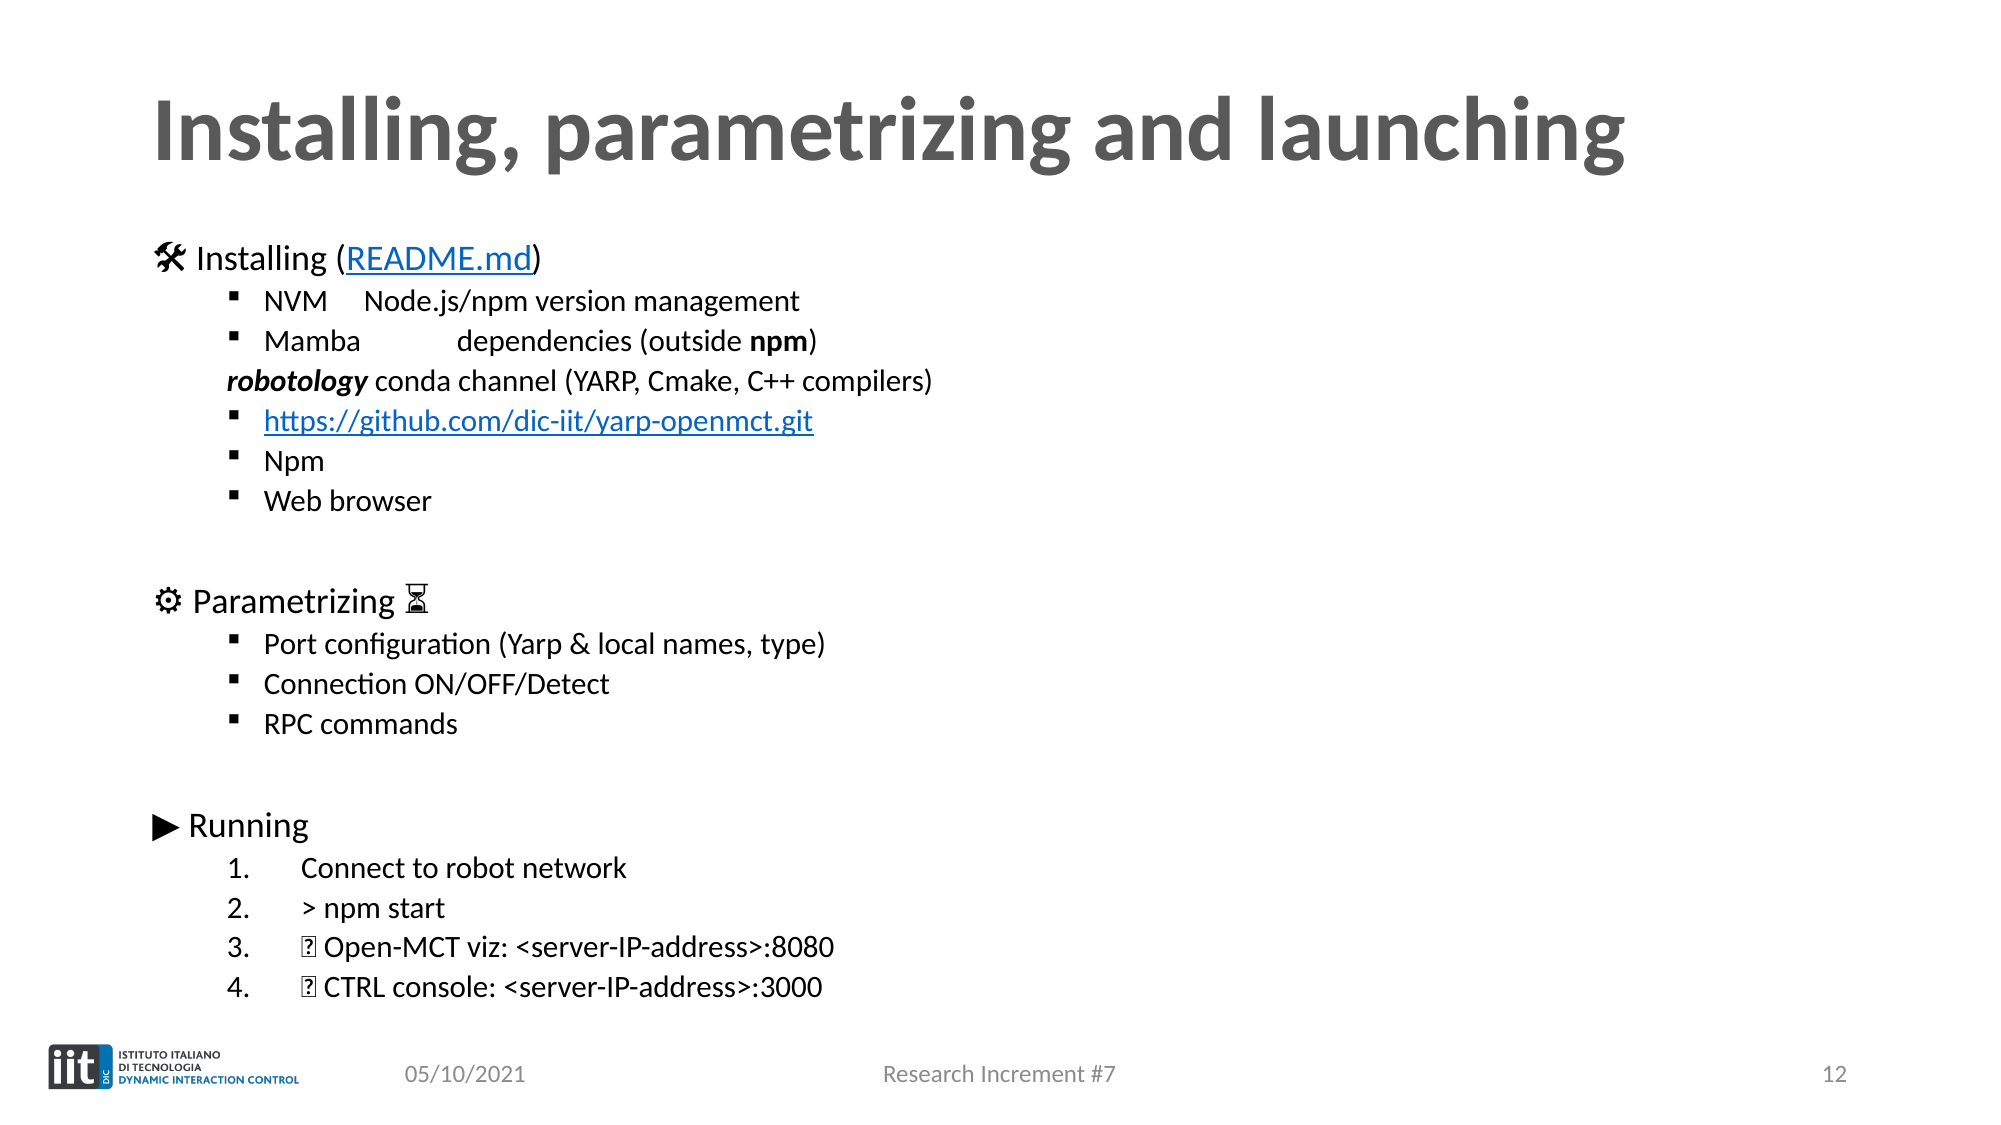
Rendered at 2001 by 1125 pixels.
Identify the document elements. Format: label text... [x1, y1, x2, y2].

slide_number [389, 1042, 588, 1103]
slide_number 12 [1412, 1042, 1863, 1103]
picture [40, 1035, 315, 1110]
title Installing, parametrizing and launching [137, 59, 1863, 203]
footer Research Increment #7 [662, 1042, 1338, 1103]
